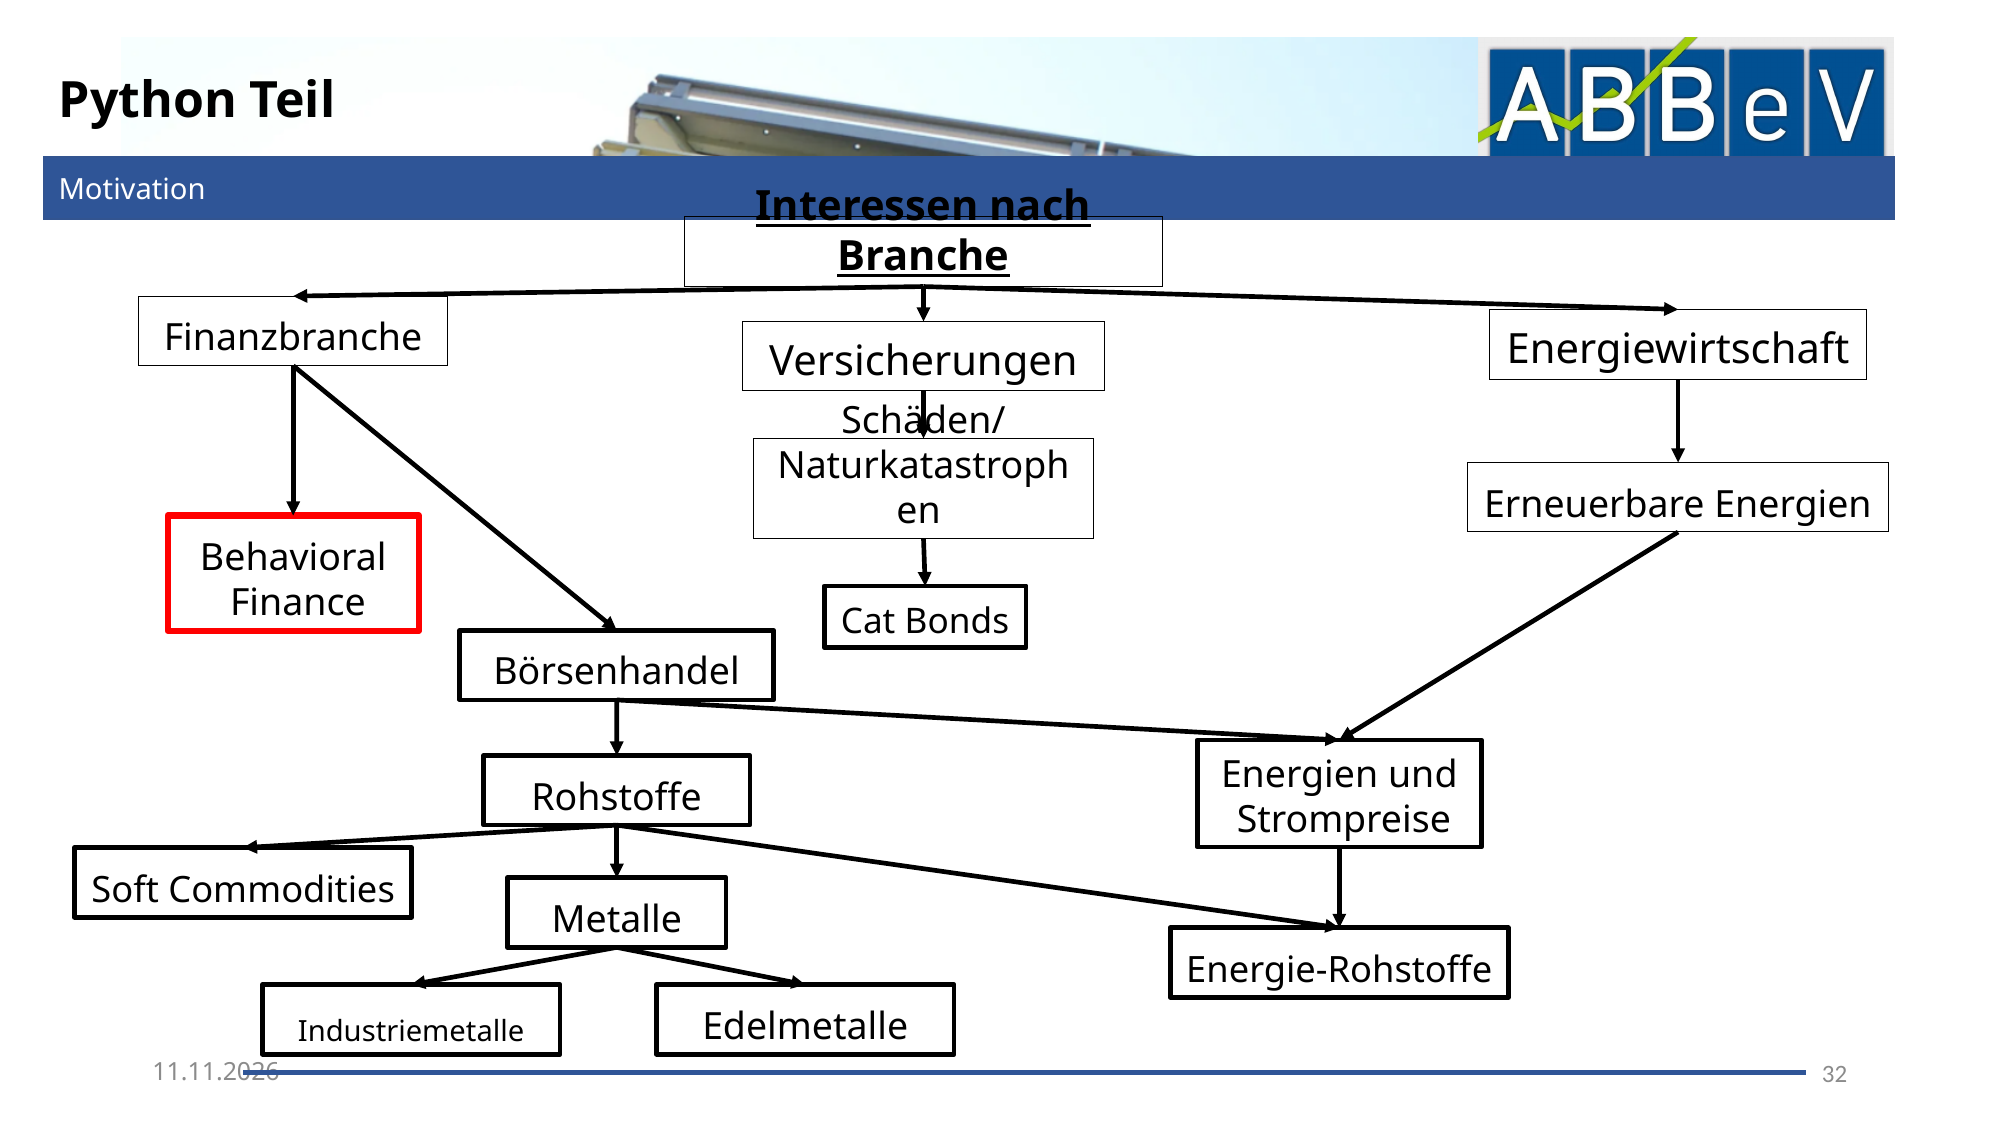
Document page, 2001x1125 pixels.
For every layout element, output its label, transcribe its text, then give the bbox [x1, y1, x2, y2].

text_box Soft Commodities [74, 847, 412, 918]
text_box Energiewirtschaft [1489, 309, 1867, 380]
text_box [1339, 531, 1679, 740]
text_box Börsenhandel [459, 630, 774, 700]
text_box Cat Bonds [824, 585, 1027, 648]
text_box Erneuerbare Energien [1467, 462, 1889, 532]
text_box Energien und Strompreise [1197, 740, 1482, 847]
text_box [411, 947, 616, 985]
text_box Industriemetalle [262, 984, 561, 1055]
text_box Finanzbranche [138, 296, 448, 366]
text_box Metalle [507, 877, 727, 947]
text_box Versicherungen [742, 321, 1105, 391]
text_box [616, 947, 806, 985]
text_box Interessen nach Branche [684, 216, 1163, 286]
text_box Schäden/ Naturkatastrophen [753, 438, 1094, 539]
text_box Motivation [43, 156, 1895, 220]
text_box Energie-Rohstoffe [1170, 927, 1509, 998]
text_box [293, 365, 617, 631]
text_box Edelmetalle [656, 984, 955, 1055]
picture [121, 37, 1894, 171]
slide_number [137, 1042, 588, 1103]
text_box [616, 699, 1339, 740]
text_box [616, 825, 1340, 928]
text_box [924, 286, 1679, 310]
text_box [293, 286, 923, 297]
text_box Rohstoffe [483, 755, 751, 825]
slide_number 32 [1412, 1042, 1863, 1103]
title Python Teil [43, 45, 121, 156]
text_box Behavioral Finance [167, 515, 293, 631]
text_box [243, 825, 616, 848]
